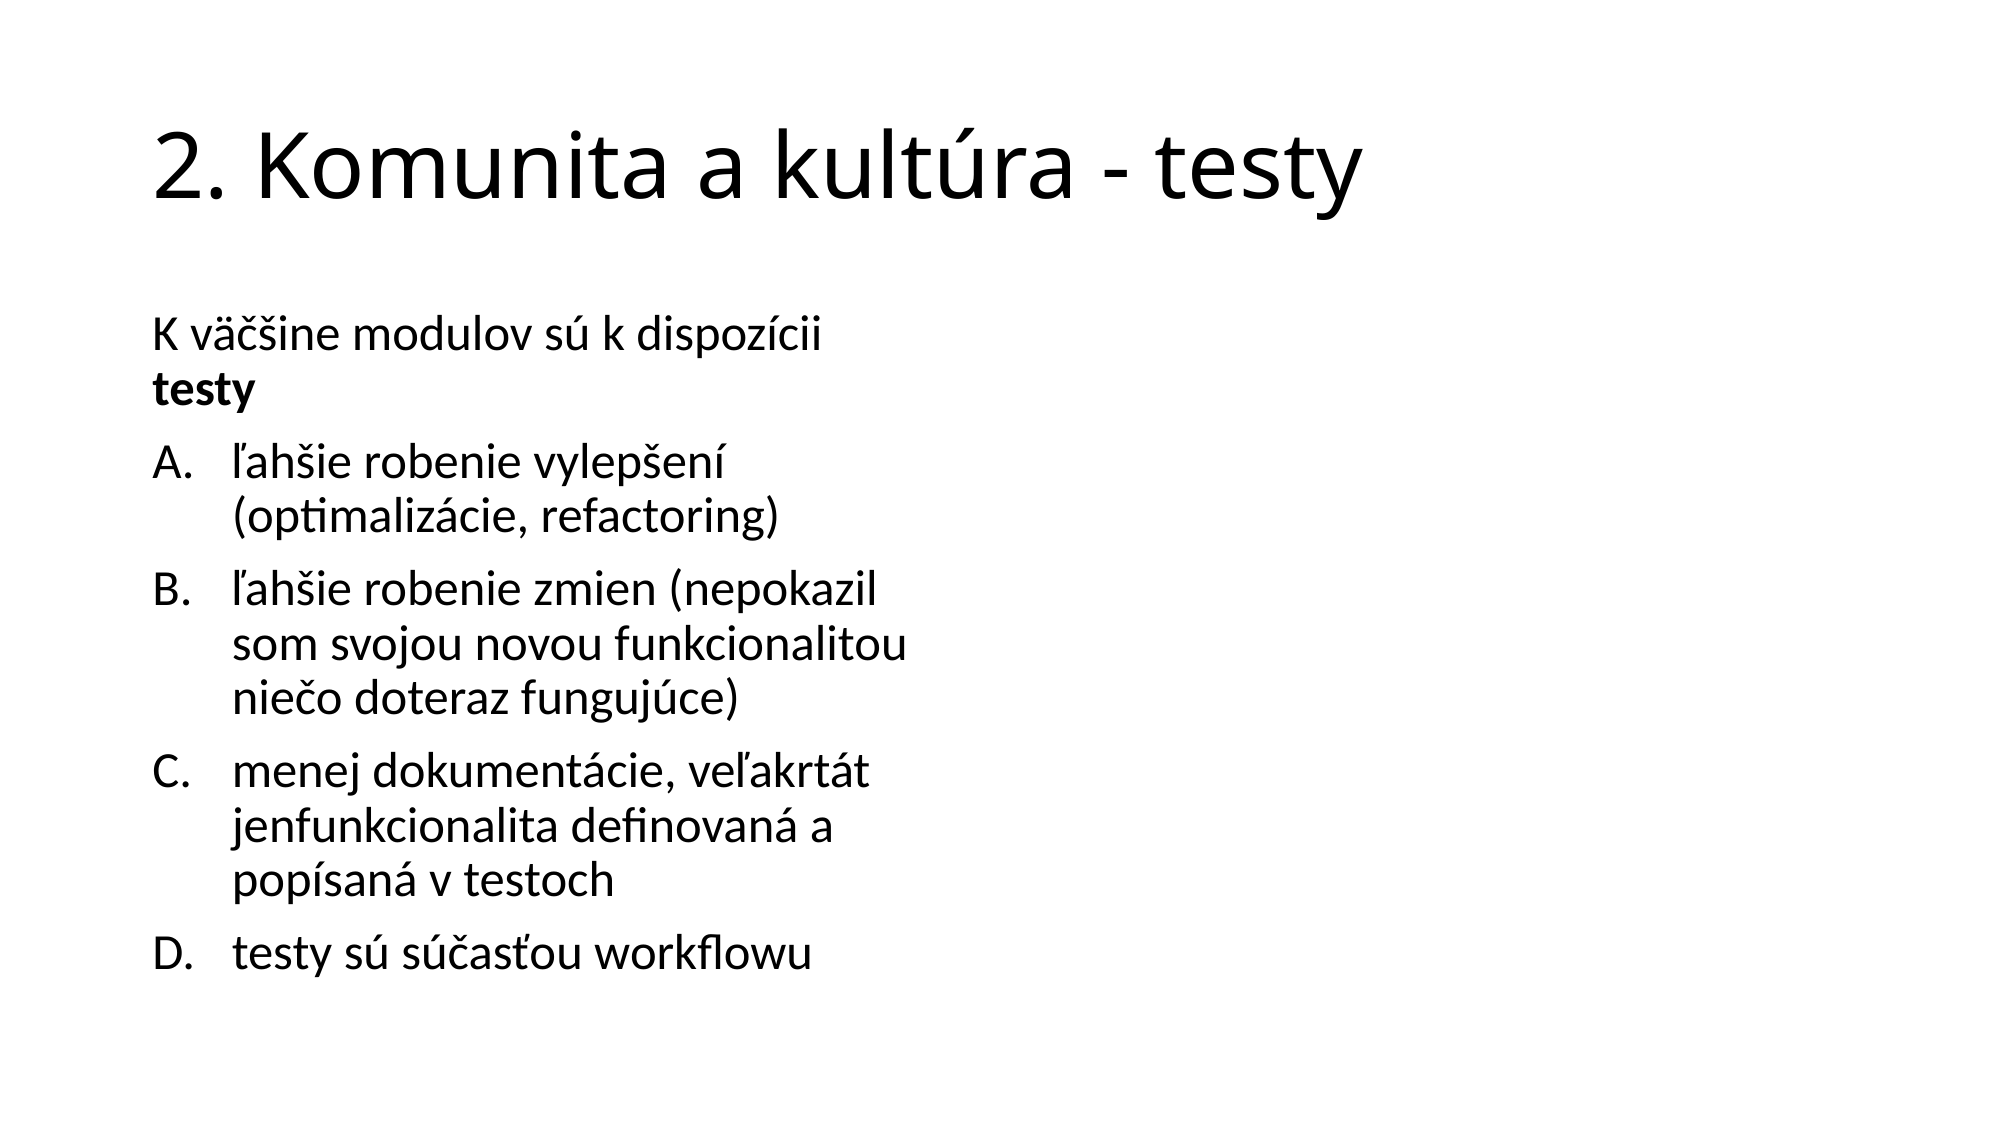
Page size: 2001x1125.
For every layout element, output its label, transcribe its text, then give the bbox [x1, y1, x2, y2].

list K väčšine modulov sú k dispozícii testy ľahšie robenie vylepšení (optimalizácie, refactoring) ľahšie robenie zmien (nepokazil som svojou novou funkcionalitou niečo doteraz fungujúce) menej dokumentácie, veľakrtát jenfunkcionalita definovaná a popísaná v testoch testy sú súčasťou workflowu [137, 299, 929, 1014]
title 2. Komunita a kultúra - testy [137, 59, 1863, 278]
